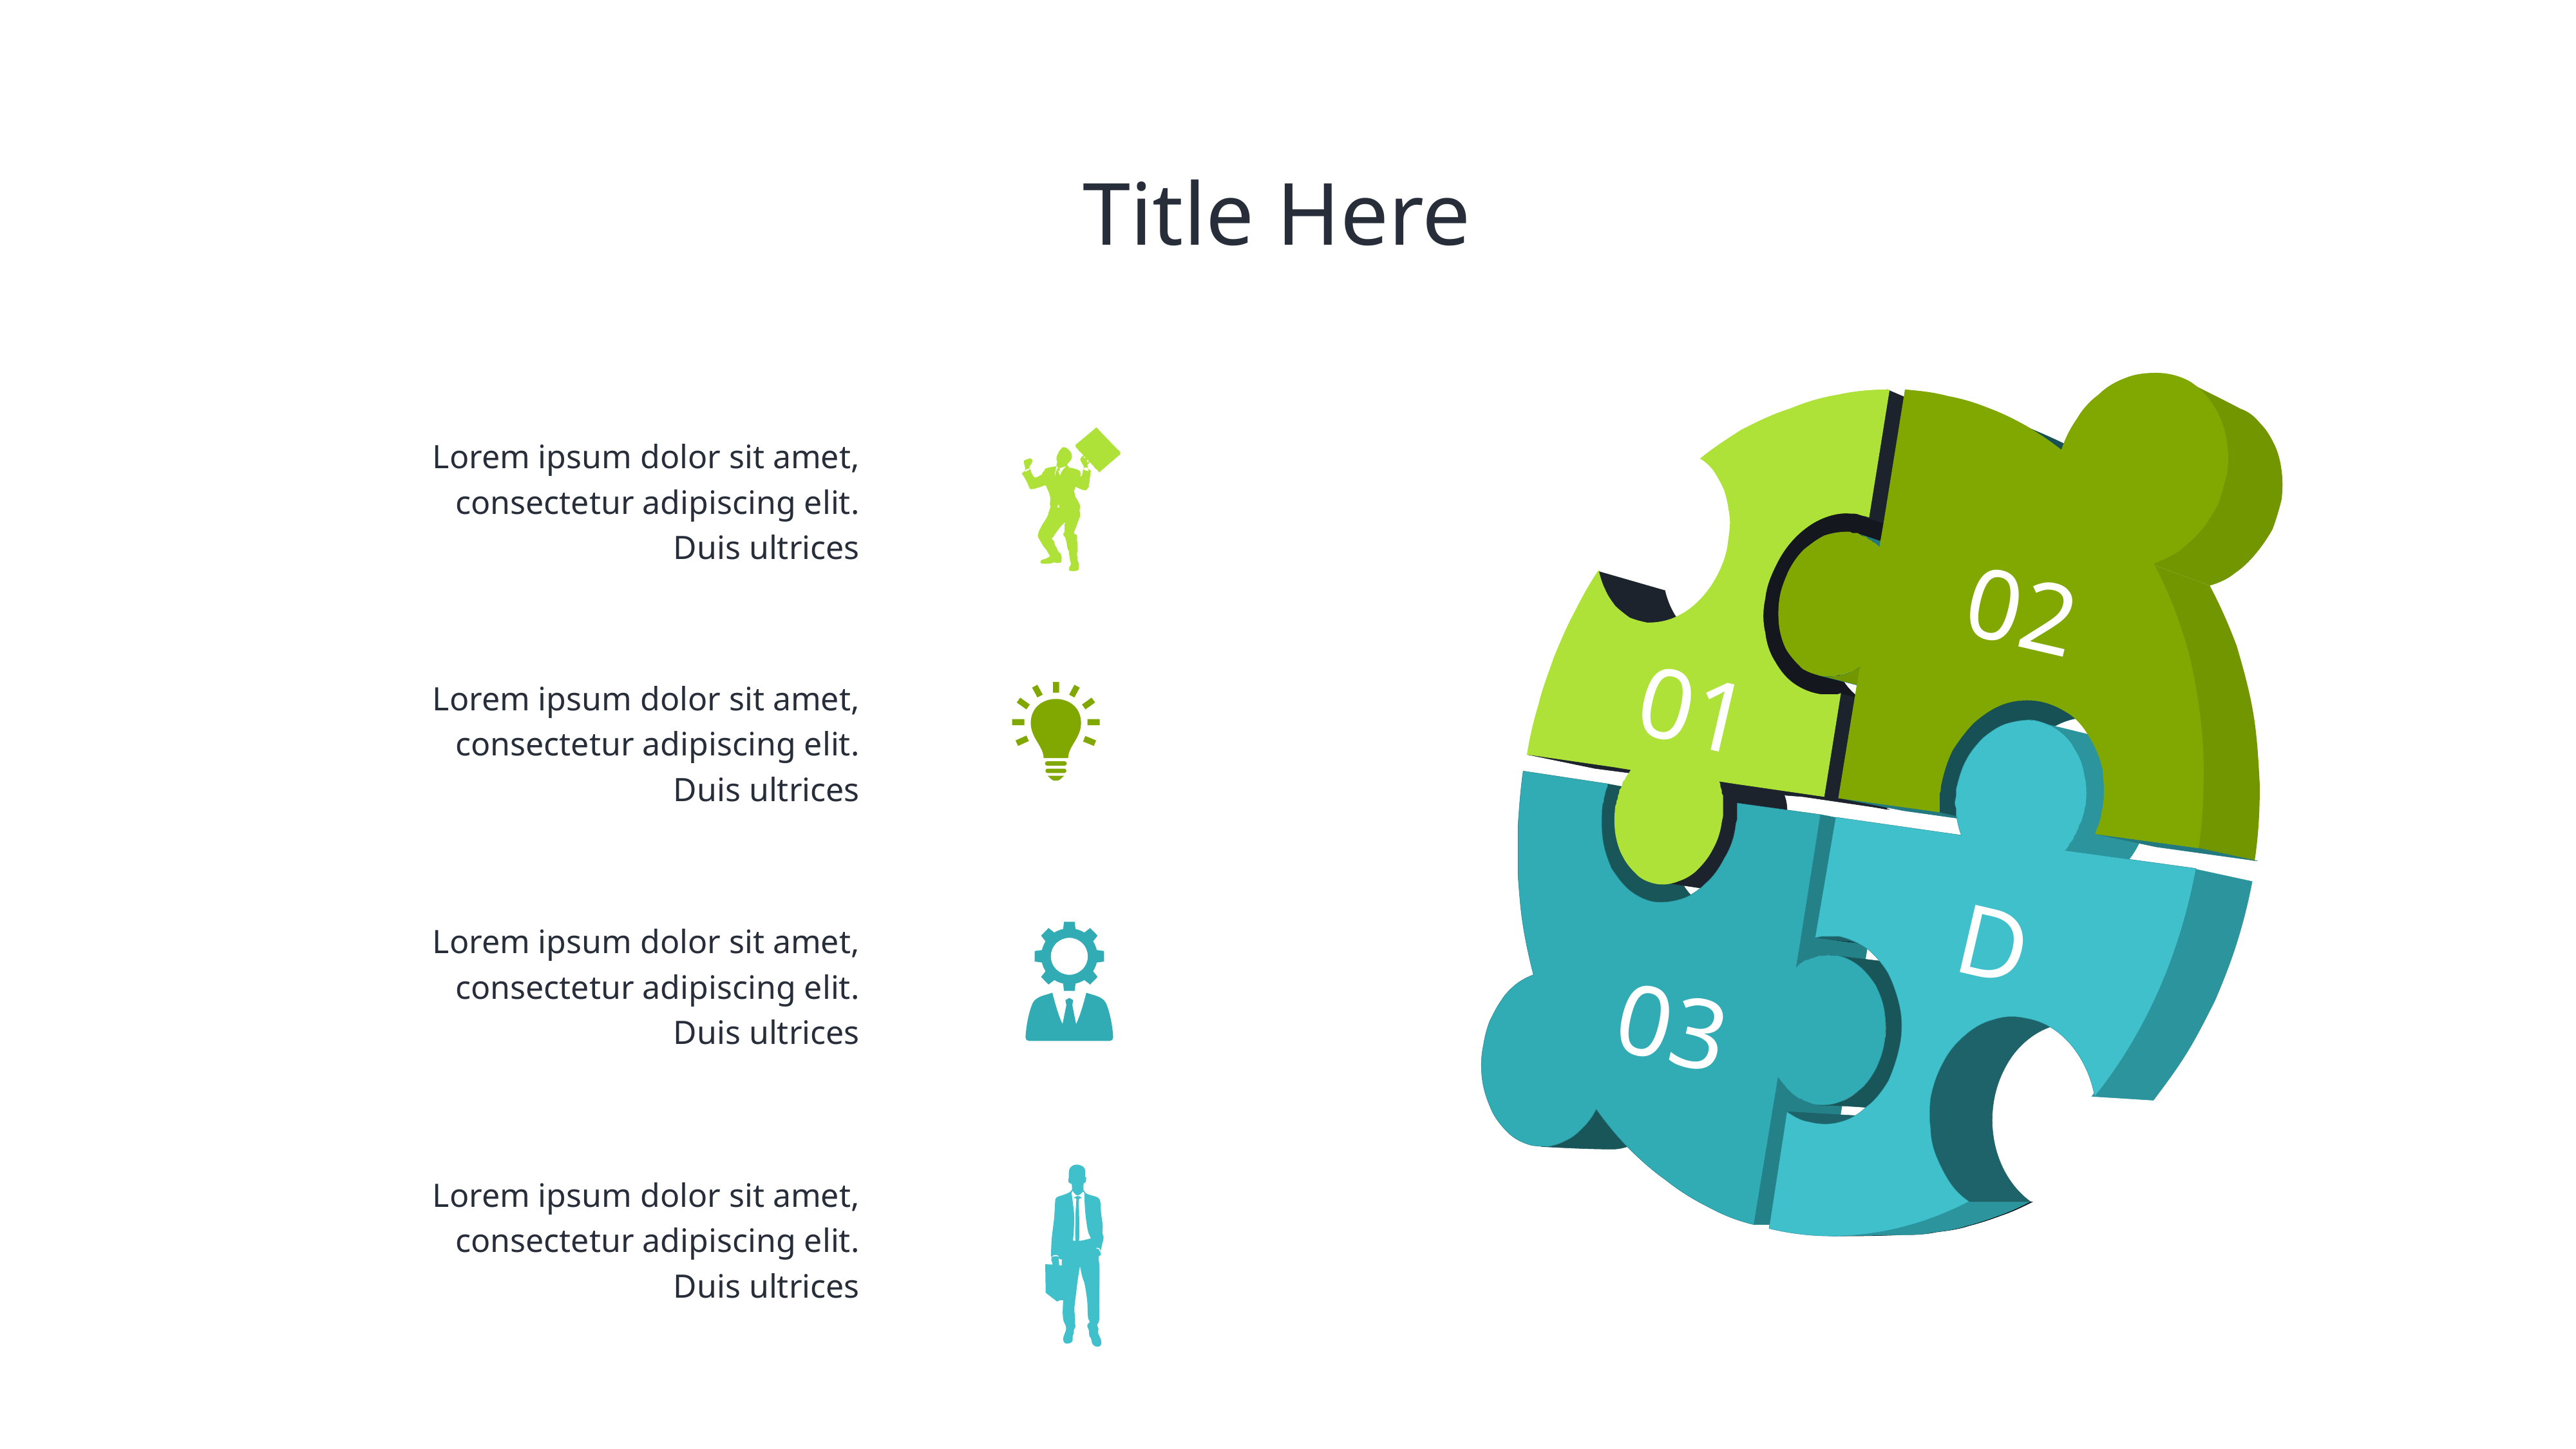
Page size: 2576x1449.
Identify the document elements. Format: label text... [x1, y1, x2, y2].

text_box [1047, 775, 1065, 781]
text_box [1030, 699, 1081, 759]
text_box [1082, 697, 1095, 710]
text_box Lorem ipsum dolor sit amet, consectetur adipiscing elit. Duis ultrices [379, 909, 869, 1056]
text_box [1481, 373, 2283, 1245]
text_box [1069, 685, 1080, 698]
text_box [1015, 735, 1029, 746]
text_box [1045, 768, 1066, 773]
text_box [1087, 719, 1100, 726]
text_box [1045, 1164, 1104, 1347]
text_box Lorem ipsum dolor sit amet, consectetur adipiscing elit. Duis ultrices [379, 666, 869, 813]
text_box [1012, 719, 1025, 726]
text_box [1032, 685, 1043, 698]
text_box [1034, 922, 1104, 991]
text_box [1045, 761, 1067, 766]
text_box [1016, 697, 1030, 710]
text_box Lorem ipsum dolor sit amet, consectetur adipiscing elit. Duis ultrices [379, 1163, 869, 1310]
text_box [1021, 429, 1121, 571]
title Title Here [177, 77, 2399, 357]
text_box [1083, 735, 1097, 746]
text_box [1025, 992, 1113, 1041]
text_box Lorem ipsum dolor sit amet, consectetur adipiscing elit. Duis ultrices [379, 424, 869, 571]
text_box [1053, 681, 1059, 693]
